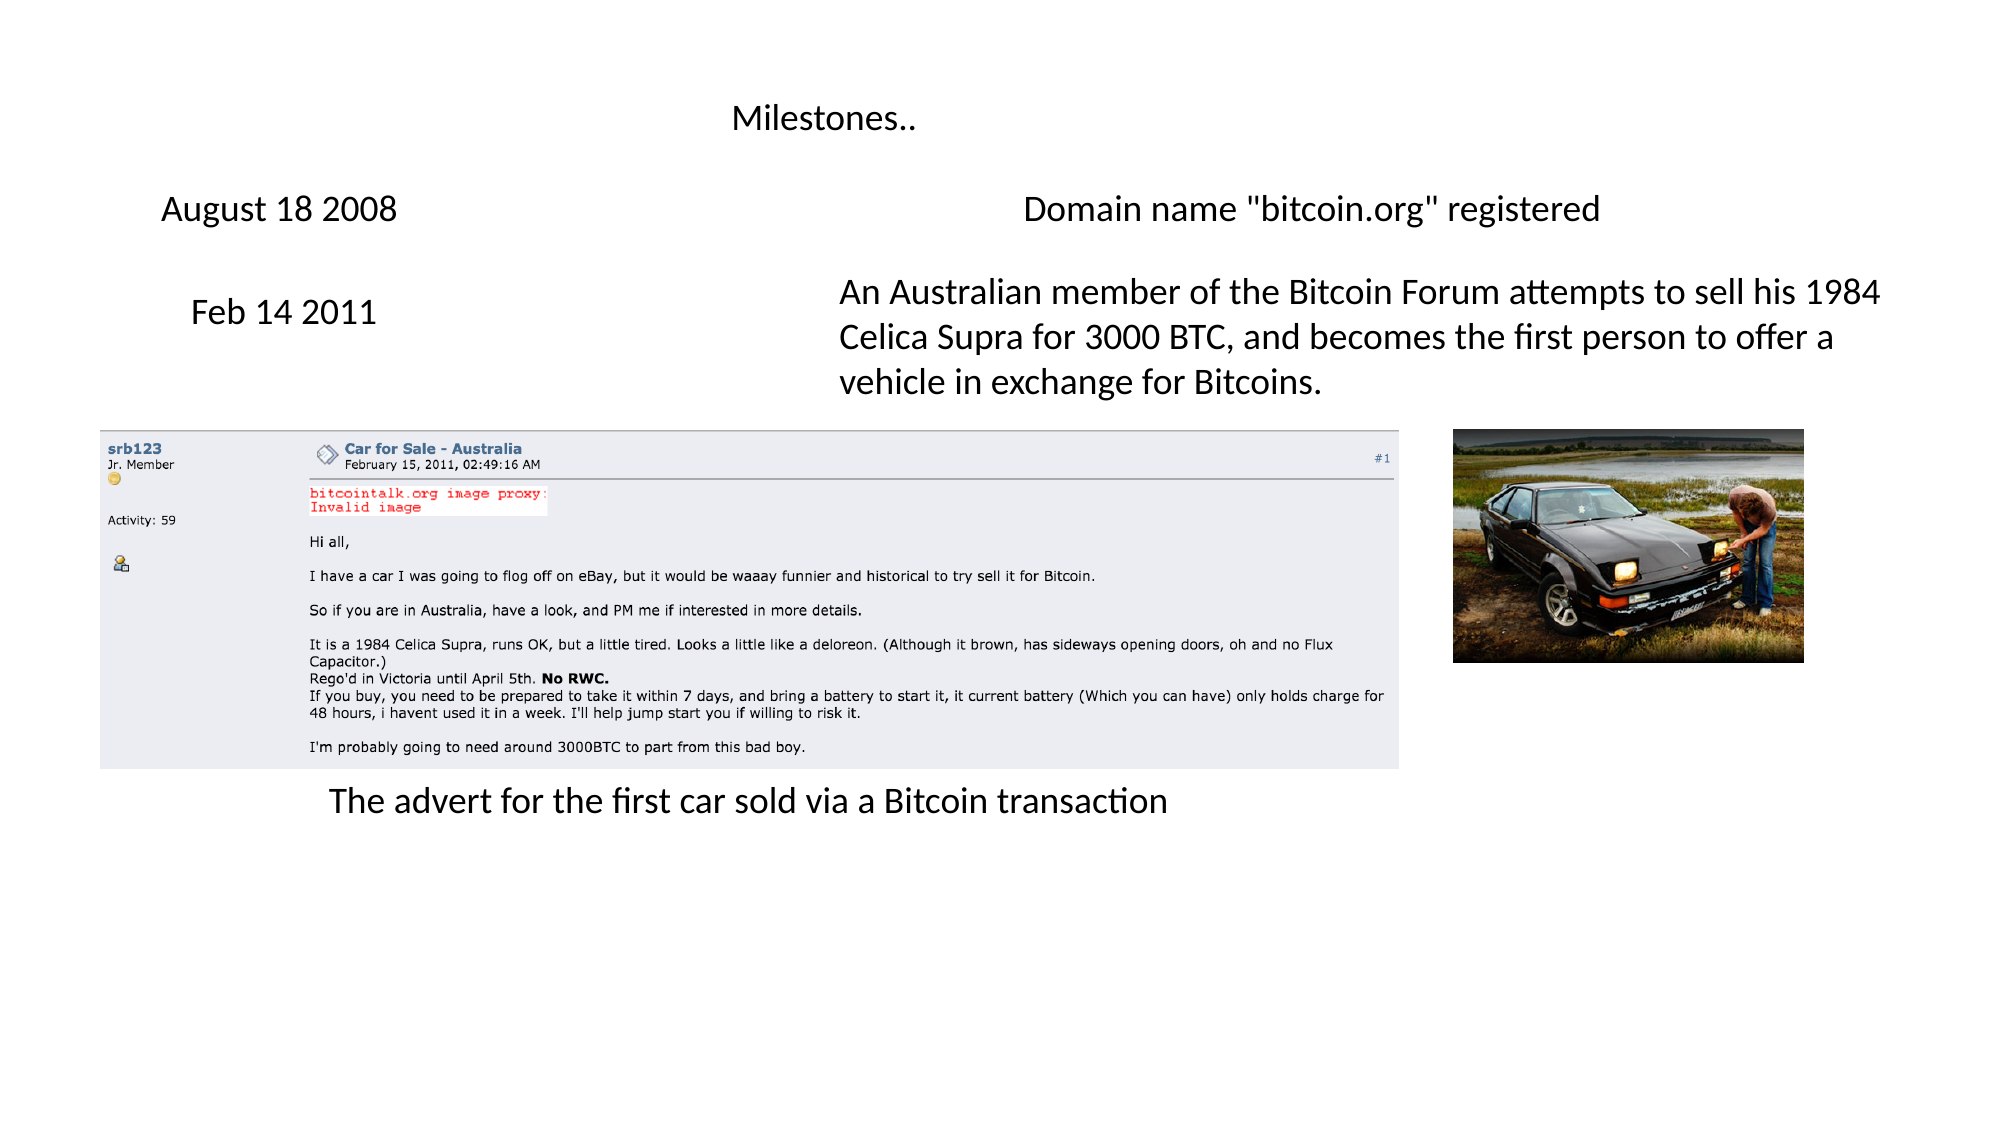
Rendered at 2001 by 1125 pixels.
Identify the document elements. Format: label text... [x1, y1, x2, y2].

text_box The advert for the first car sold via a Bitcoin transaction [314, 769, 1185, 829]
picture [1453, 429, 1804, 663]
picture [99, 430, 1399, 769]
text_box An Australian member of the Bitcoin Forum attempts to sell his 1984 Celica Supra for 3000 BTC, and becomes the first person to offer a vehicle in exchange for Bitcoins. [824, 259, 1917, 410]
text_box Milestones.. [716, 85, 933, 146]
table_header August 18 2008 [146, 182, 1008, 242]
text_box Feb 14 2011 [176, 279, 393, 340]
table_header Domain name "bitcoin.org" registered [1008, 182, 1871, 242]
